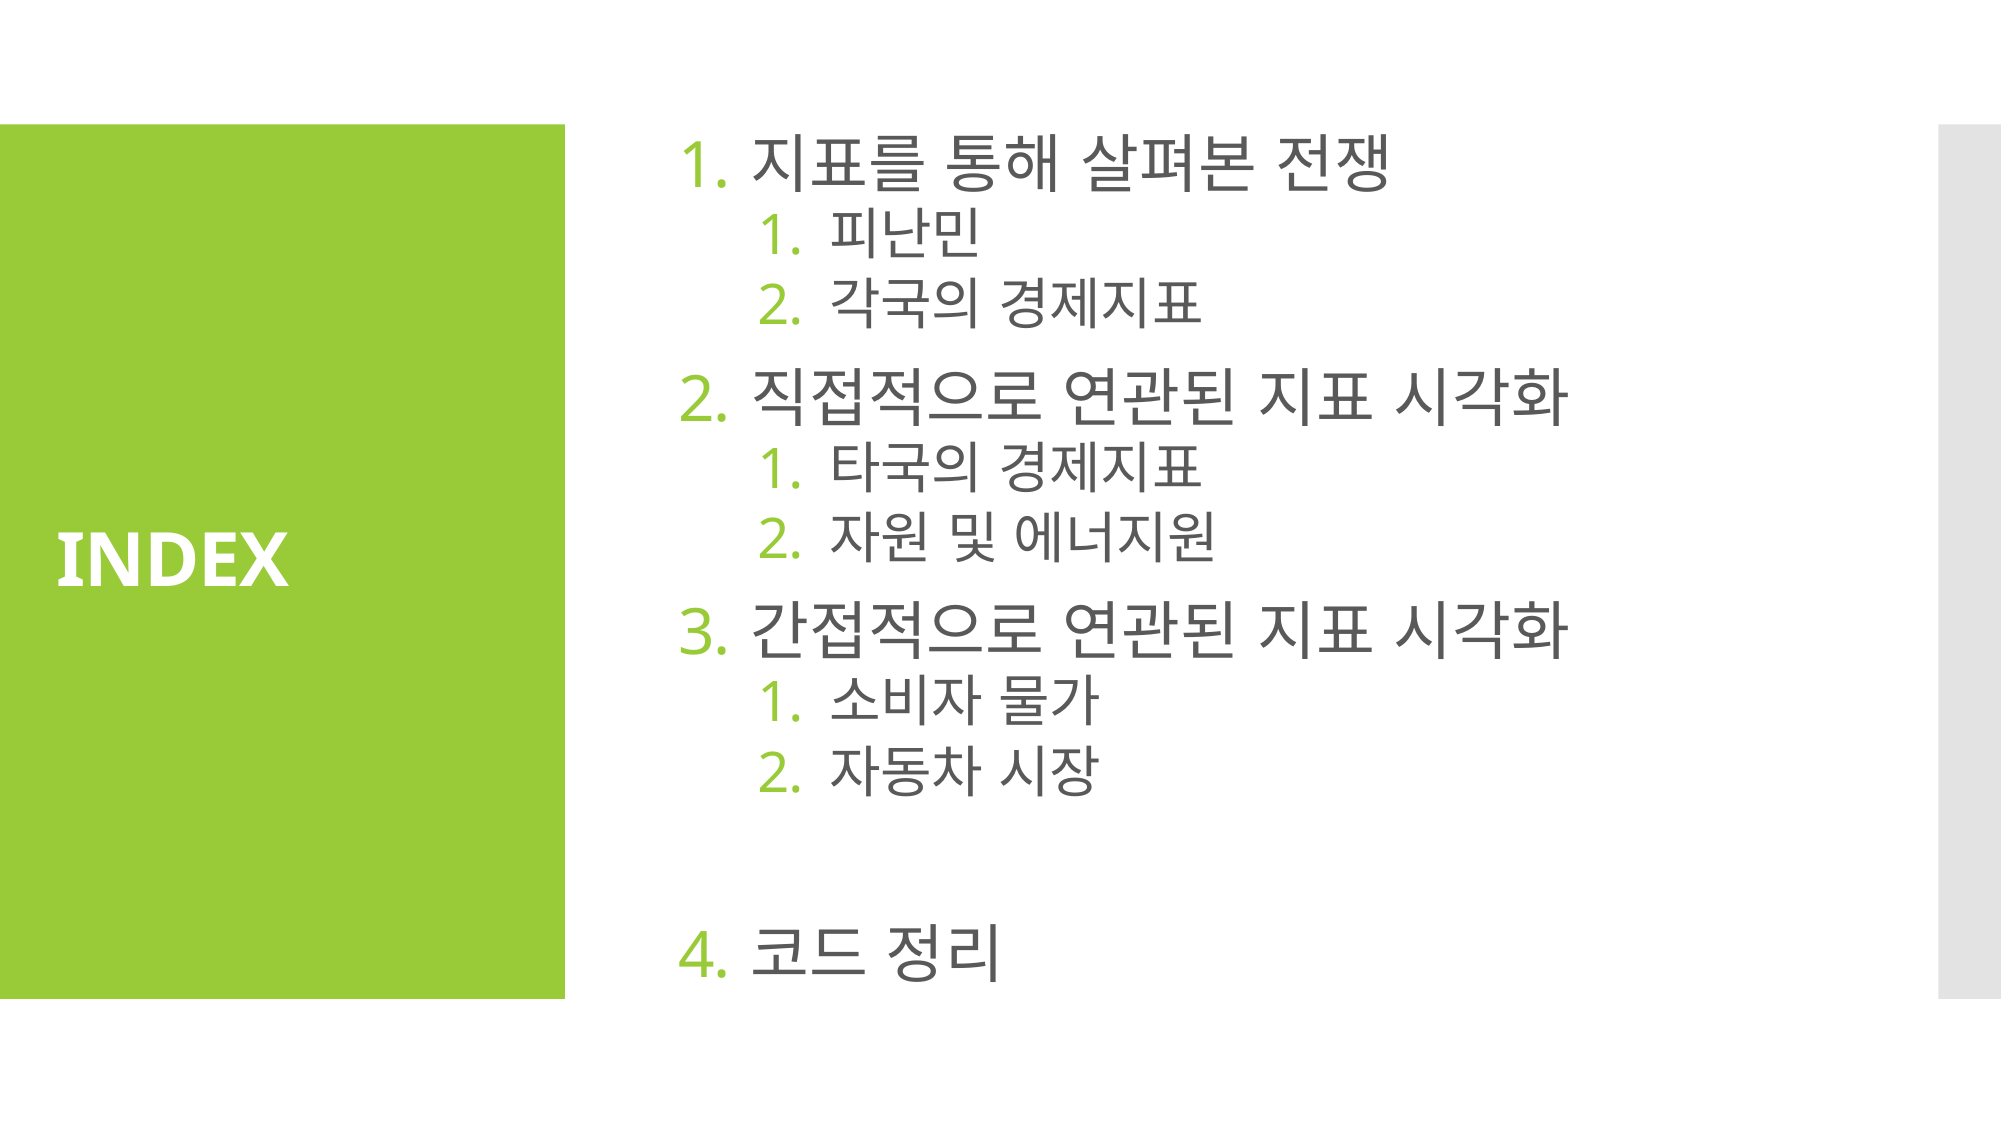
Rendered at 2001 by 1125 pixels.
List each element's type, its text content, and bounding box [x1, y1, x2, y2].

title INDEX [41, 184, 525, 940]
list 지표를 통해 살펴본 전쟁 피난민 각국의 경제지표 직접적으로 연관된 지표 시각화 타국의 경제지표 자원 및 에너지원 간접적으로 연관된 지표 시각화 소비자 물가 자동차 시장 코드 정리 [663, 122, 1769, 1002]
